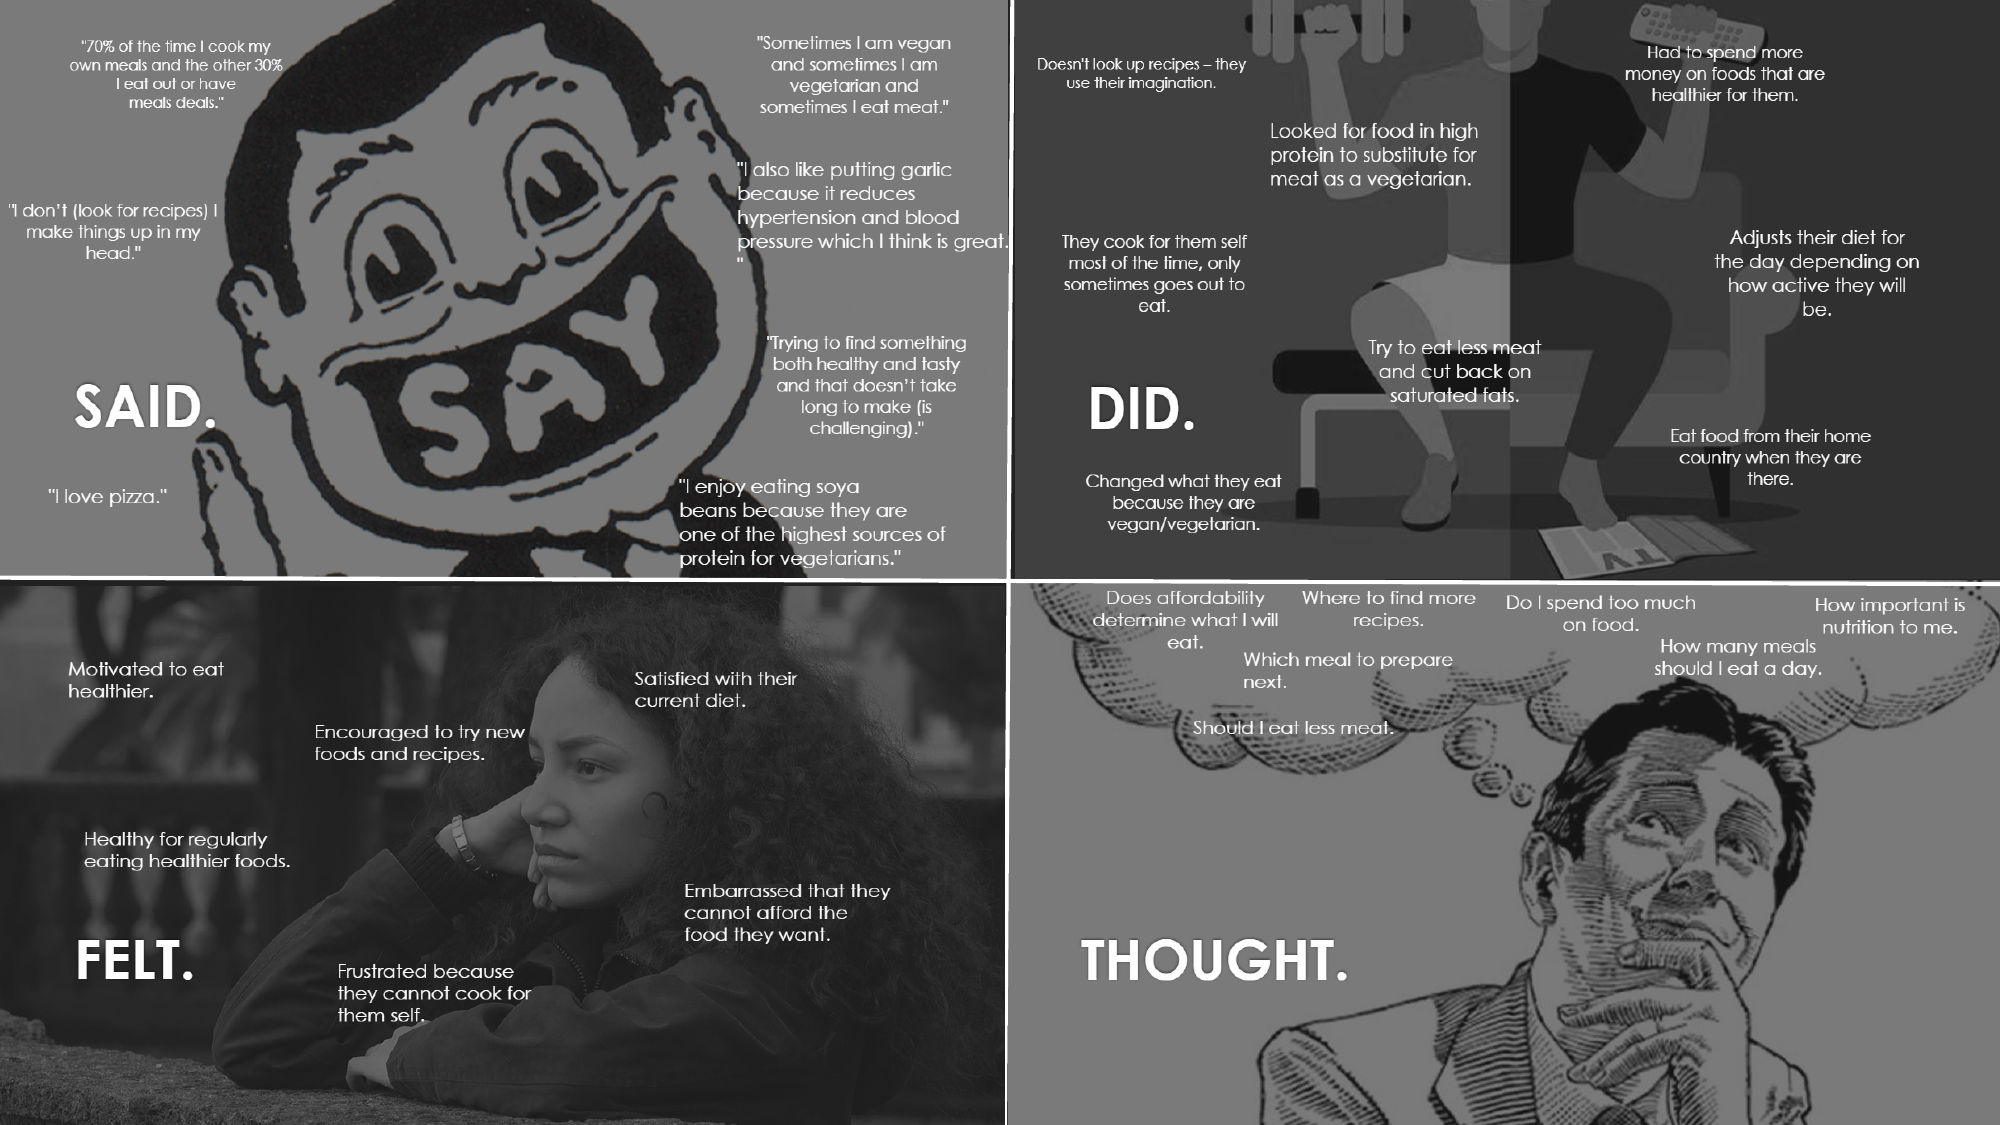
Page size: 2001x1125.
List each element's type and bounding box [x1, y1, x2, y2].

picture [0, 0, 1004, 577]
picture [1014, 0, 2000, 579]
text_box [1004, 0, 1013, 577]
text_box [1004, 585, 1013, 1125]
picture [0, 586, 1005, 1125]
text_box [0, 577, 2000, 585]
picture [1013, 585, 2000, 1125]
